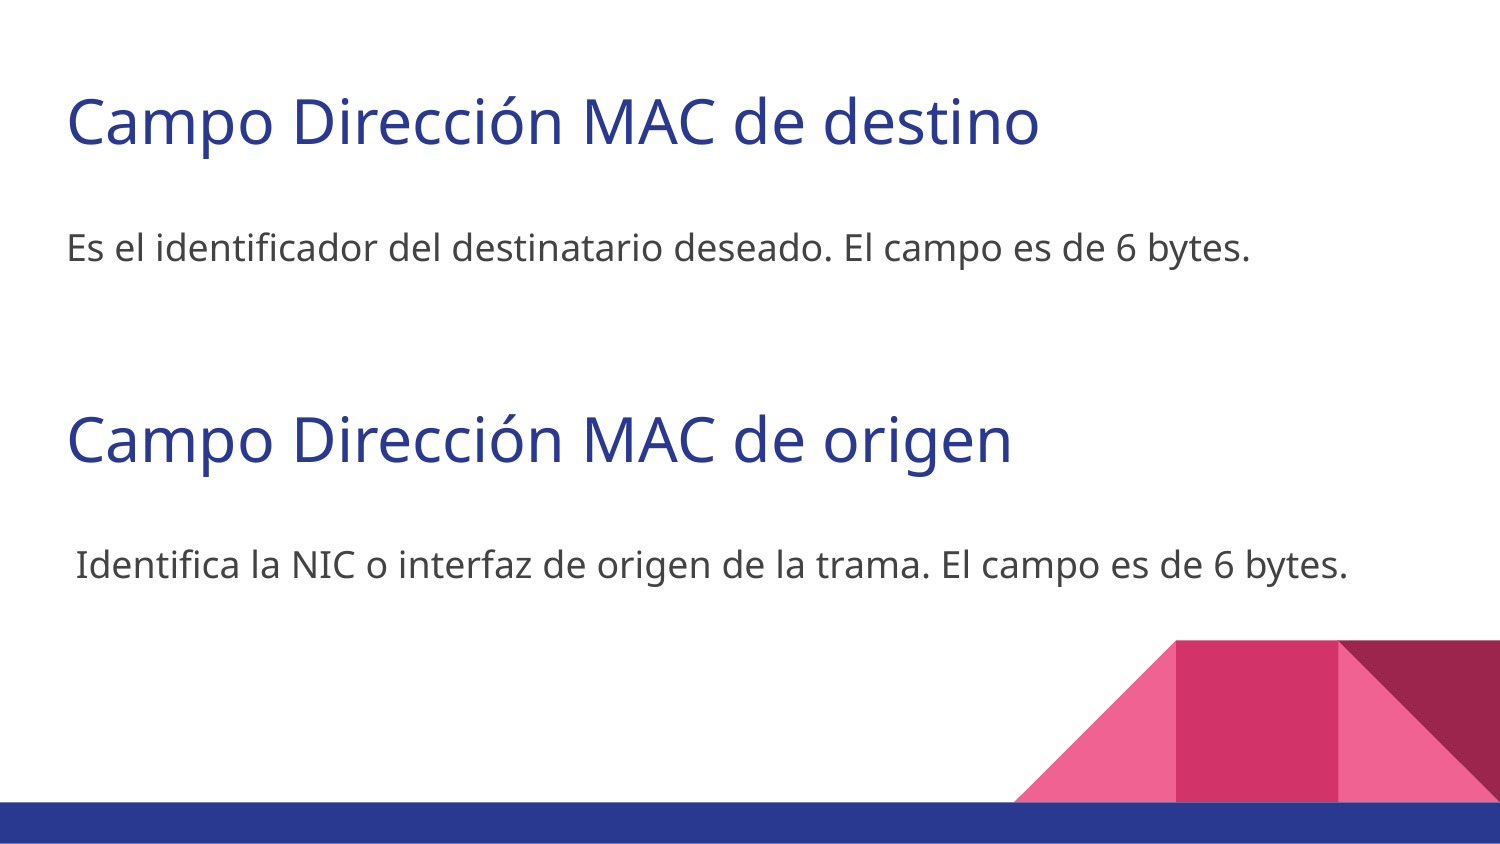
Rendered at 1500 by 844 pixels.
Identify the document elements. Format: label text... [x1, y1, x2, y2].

title Campo Dirección MAC de destino [51, 67, 1449, 167]
title Campo Dirección MAC de origen [51, 384, 1449, 485]
list Identifica la NIC o interfaz de origen de la trama. El campo es de 6 bytes. [51, 519, 1449, 630]
list Es el identificador del destinatario deseado. El campo es de 6 bytes. [51, 201, 1449, 313]
